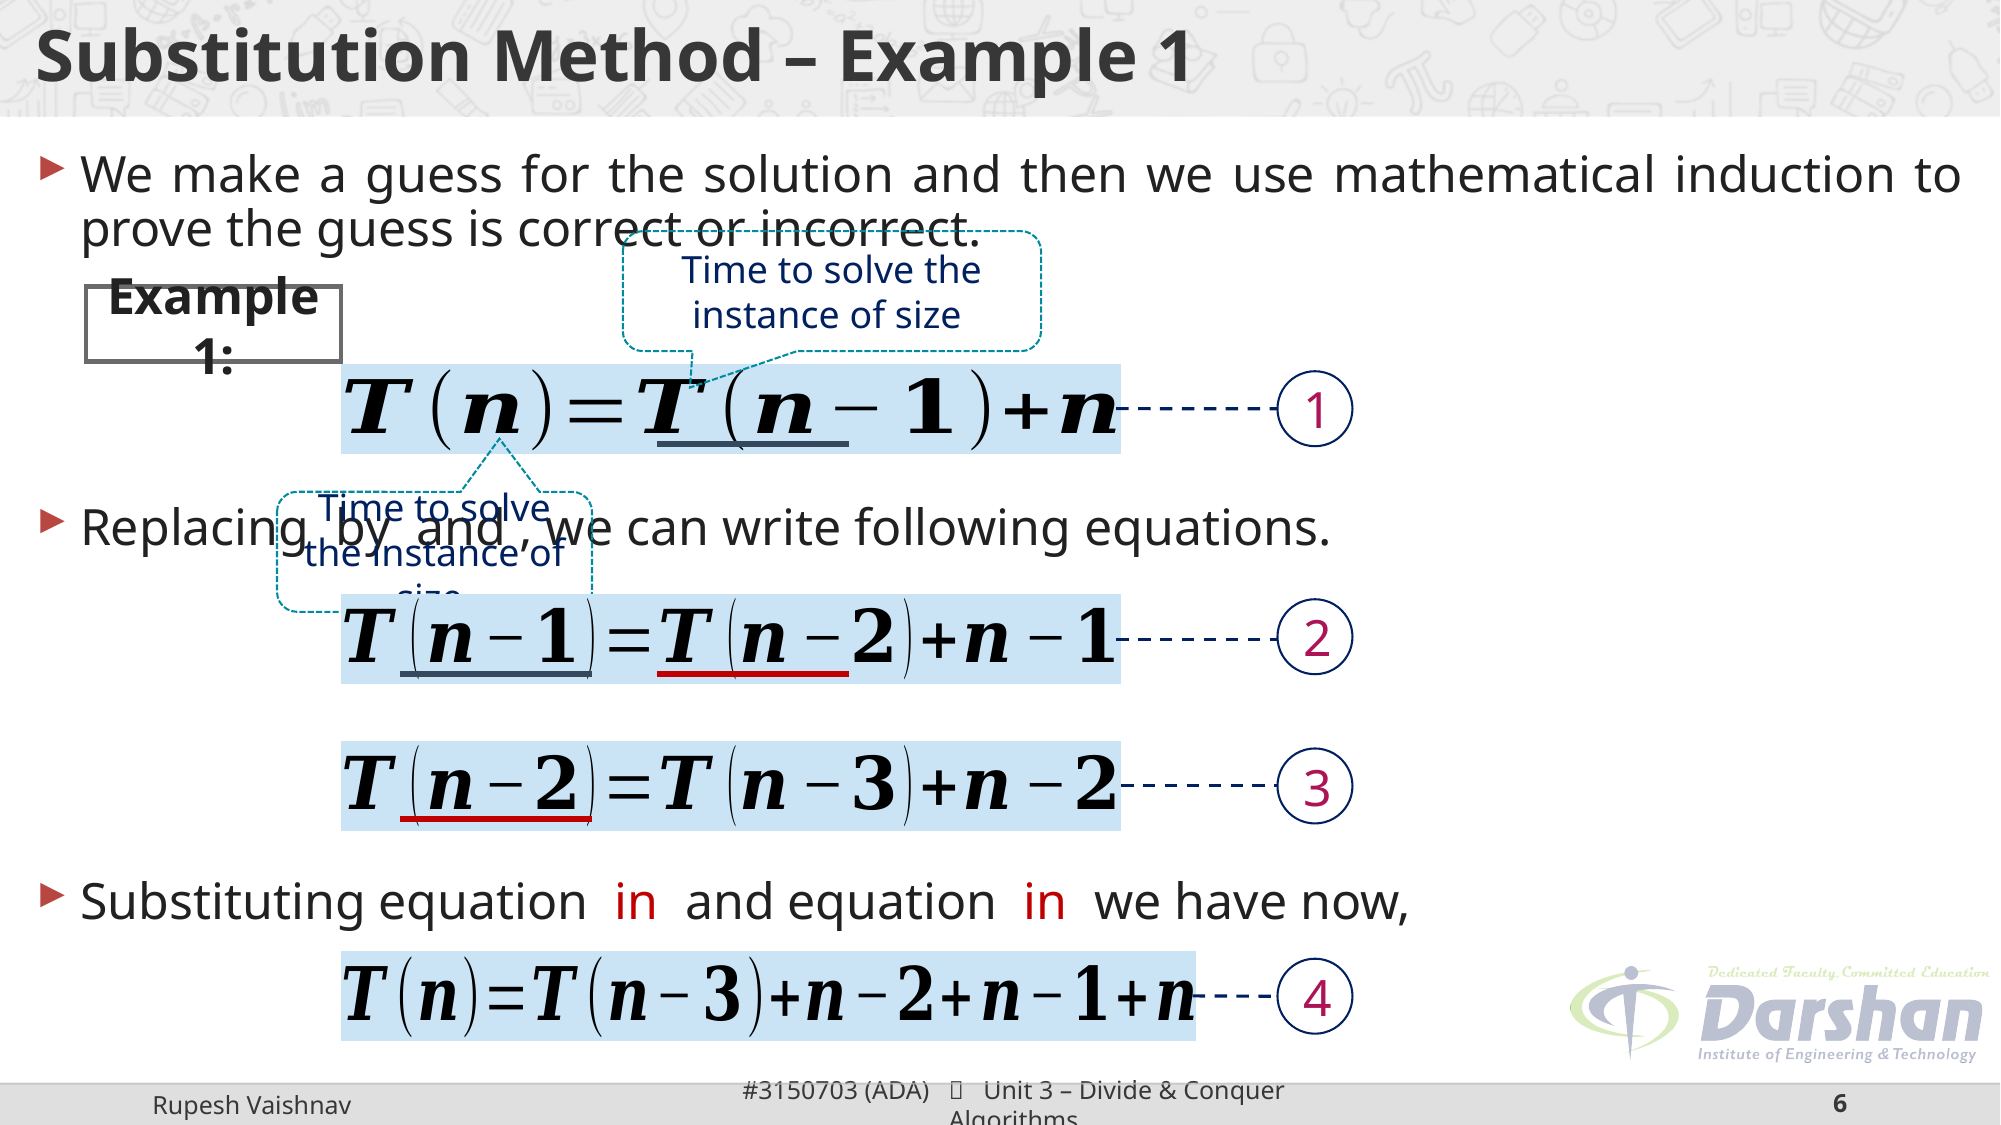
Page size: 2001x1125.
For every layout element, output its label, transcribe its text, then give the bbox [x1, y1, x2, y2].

text_box 1 [1276, 370, 1354, 448]
text_box 4 [1276, 957, 1354, 1035]
text_box Example 1: [85, 286, 342, 363]
text_box 2 [1276, 598, 1354, 676]
text_box Merge [1570, 966, 1990, 1063]
text_box 3 [1276, 747, 1354, 825]
title Substitution Method – Example 1 [0, 0, 2000, 117]
